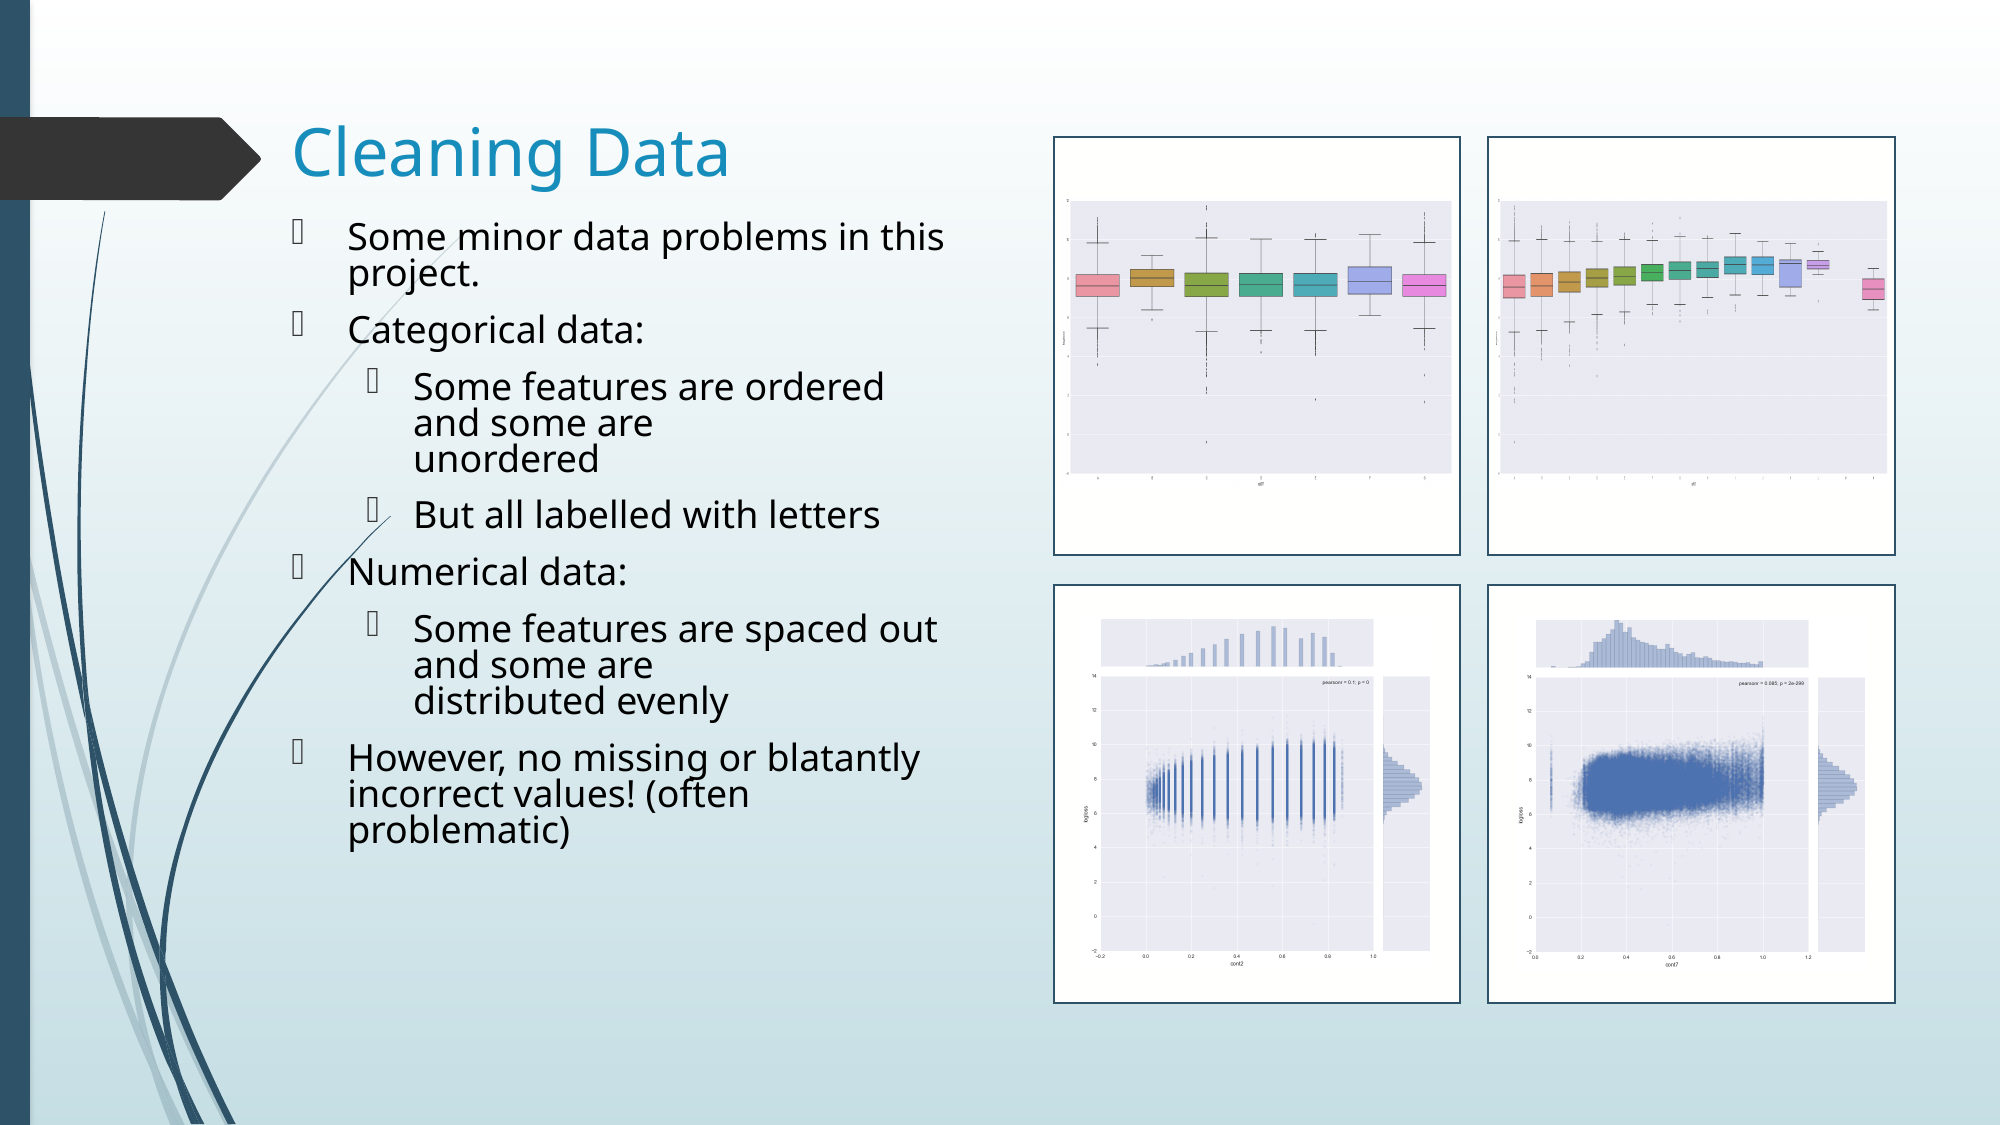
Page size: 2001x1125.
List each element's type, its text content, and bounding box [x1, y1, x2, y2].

text_box [1487, 136, 1896, 556]
picture [1061, 196, 1453, 489]
title Cleaning Data [276, 102, 956, 214]
picture [1515, 616, 1868, 972]
text_box [1487, 583, 1896, 1004]
text_box [1052, 136, 1461, 556]
list Some minor data problems in this project. Categorical data: Some features are ordered and some are unordered But all labelled with letters Numerical data: Some features are spaced out and some are distributed evenly However, no missing or blatantly incorrect values! (often problematic) [276, 214, 971, 970]
picture [1495, 196, 1889, 489]
picture [1080, 615, 1434, 970]
text_box [1052, 583, 1461, 1004]
